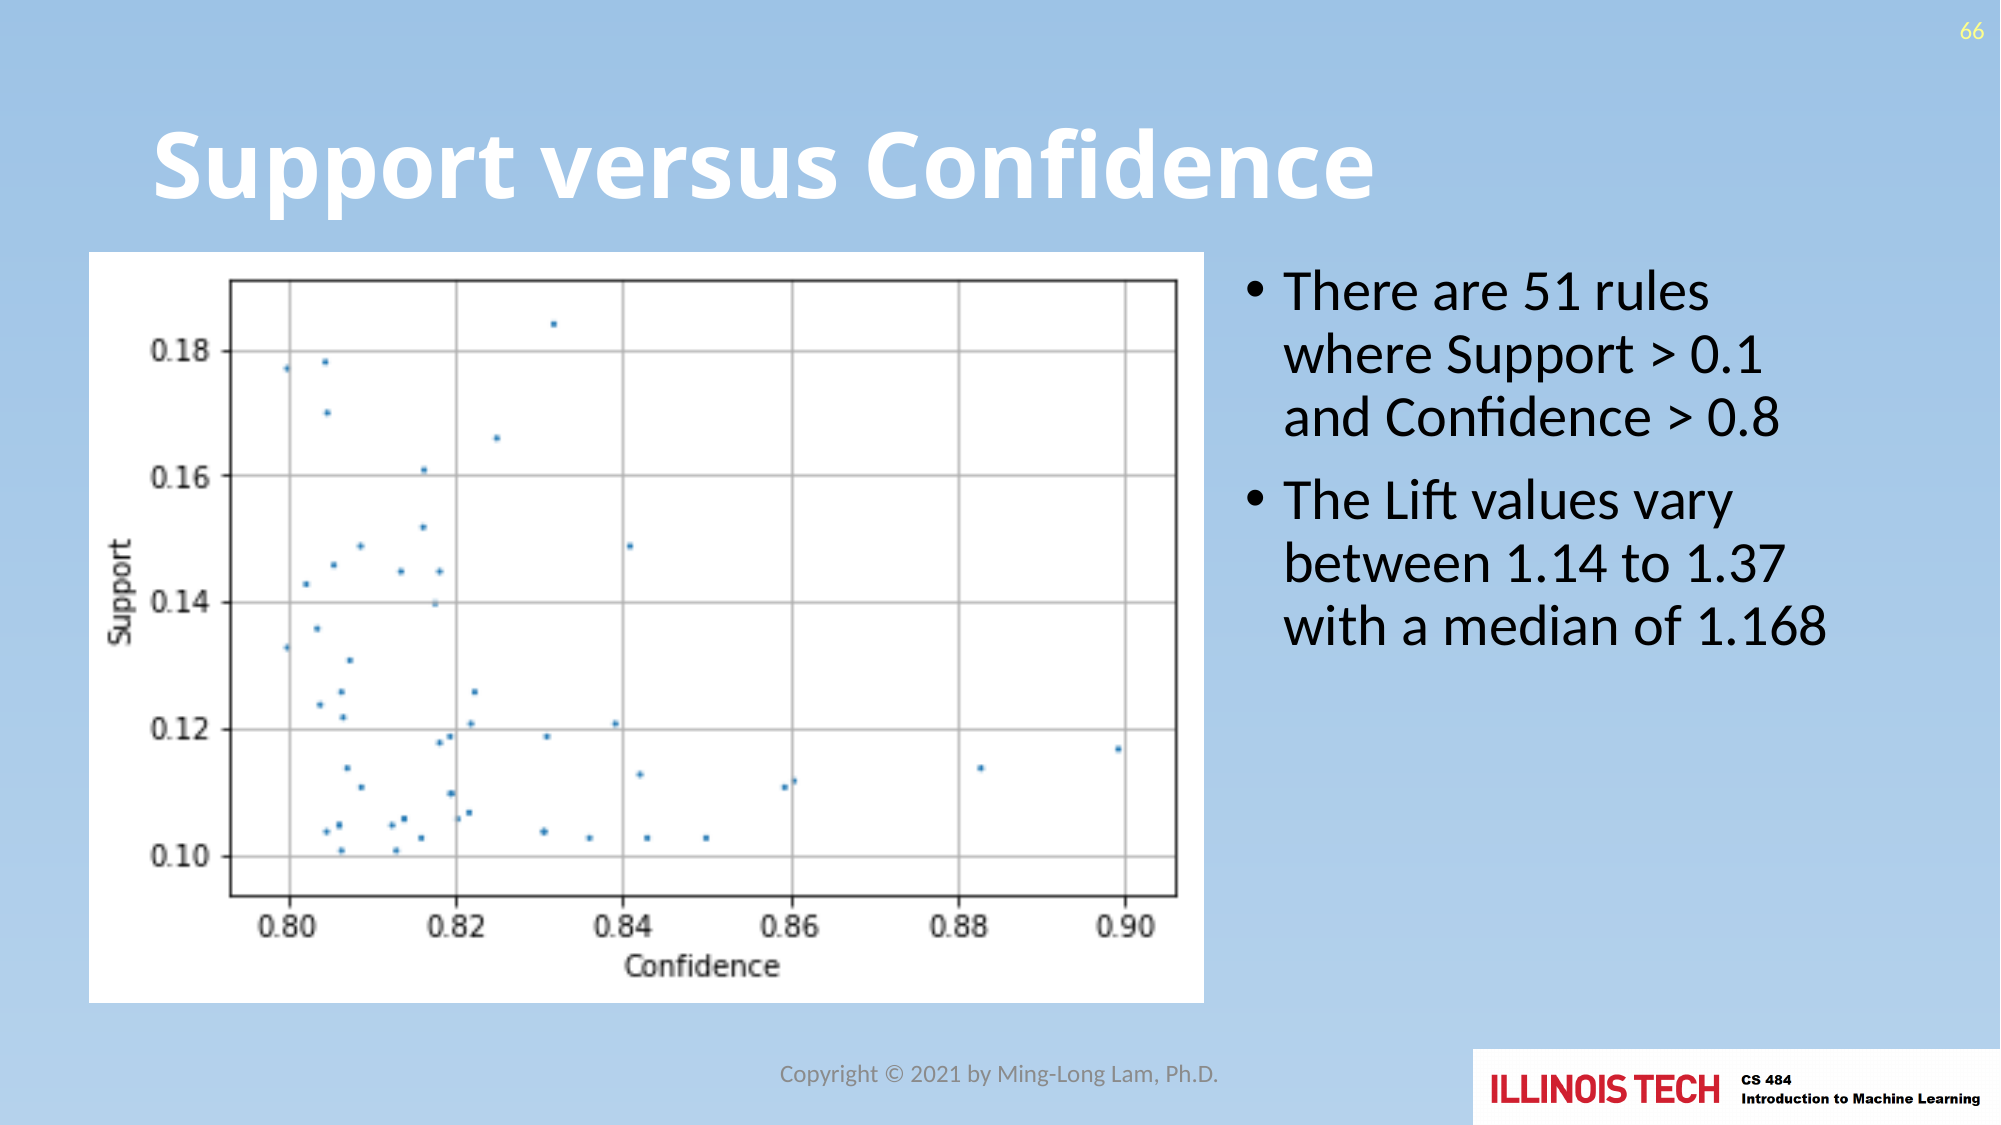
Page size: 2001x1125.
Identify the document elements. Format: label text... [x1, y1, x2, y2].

footer Copyright © 2021 by Ming-Long Lam, Ph.D. [662, 1042, 1338, 1103]
picture [89, 252, 1204, 1003]
picture [1473, 1049, 2000, 1125]
title Support versus Confidence [137, 59, 1863, 278]
list There are 51 rules where Support > 0.1 and Confidence > 0.8 The Lift values vary between 1.14 to 1.37 with a median of 1.168 [1230, 252, 1863, 967]
slide_number 66 [1550, 0, 2000, 60]
